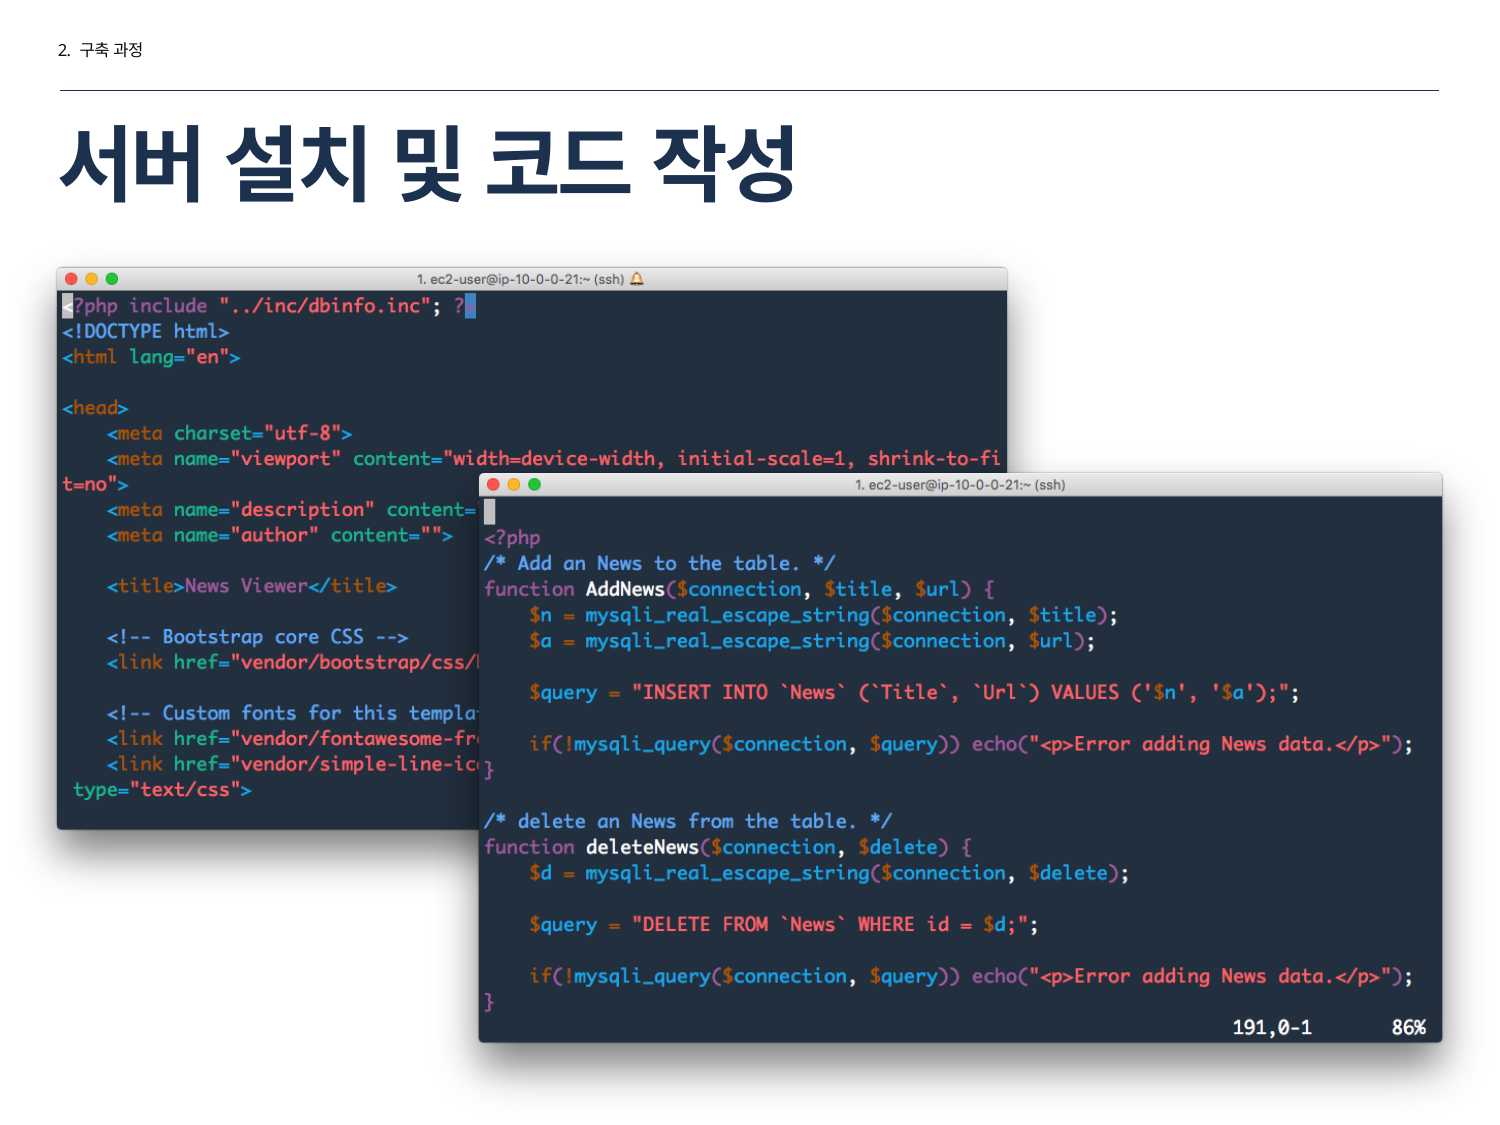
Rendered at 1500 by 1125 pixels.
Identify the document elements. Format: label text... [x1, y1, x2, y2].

picture [0, 234, 1500, 1125]
title 서버 설치 및 코드 작성 [42, 114, 1190, 211]
text_box 2. 구축 과정 [43, 31, 303, 67]
